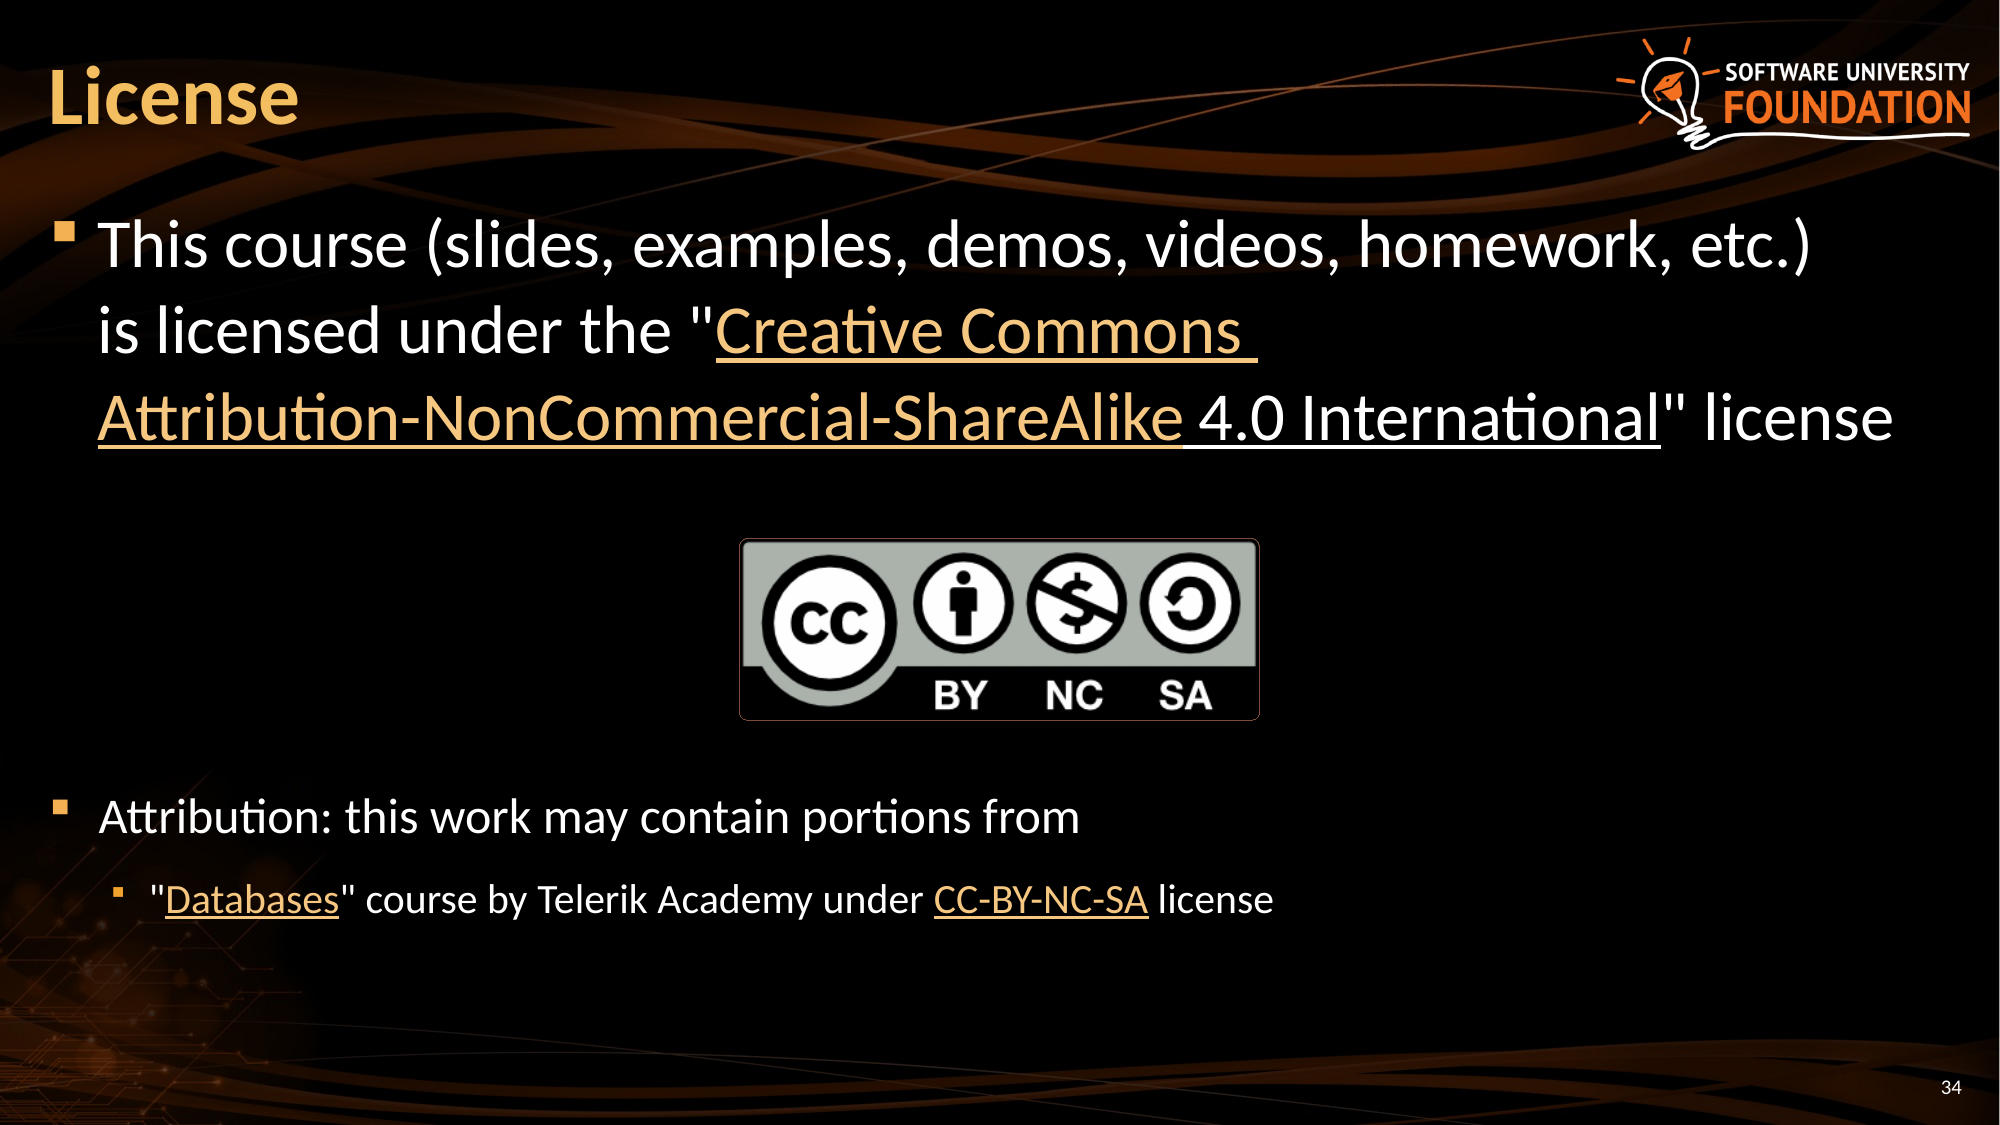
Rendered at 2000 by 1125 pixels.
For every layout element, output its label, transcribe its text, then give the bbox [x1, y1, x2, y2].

picture [0, 0, 2000, 1125]
list Attribution: this work may contain portions from "Databases" course by Telerik Academy under CC-BY-NC-SA license [30, 774, 1968, 1103]
list This course (slides, examples, demos, videos, homework, etc.) is licensed under the "Creative Commons Attribution-NonCommercial-ShareAlike 4.0 International" license [31, 188, 1968, 484]
title License [30, 6, 1602, 189]
